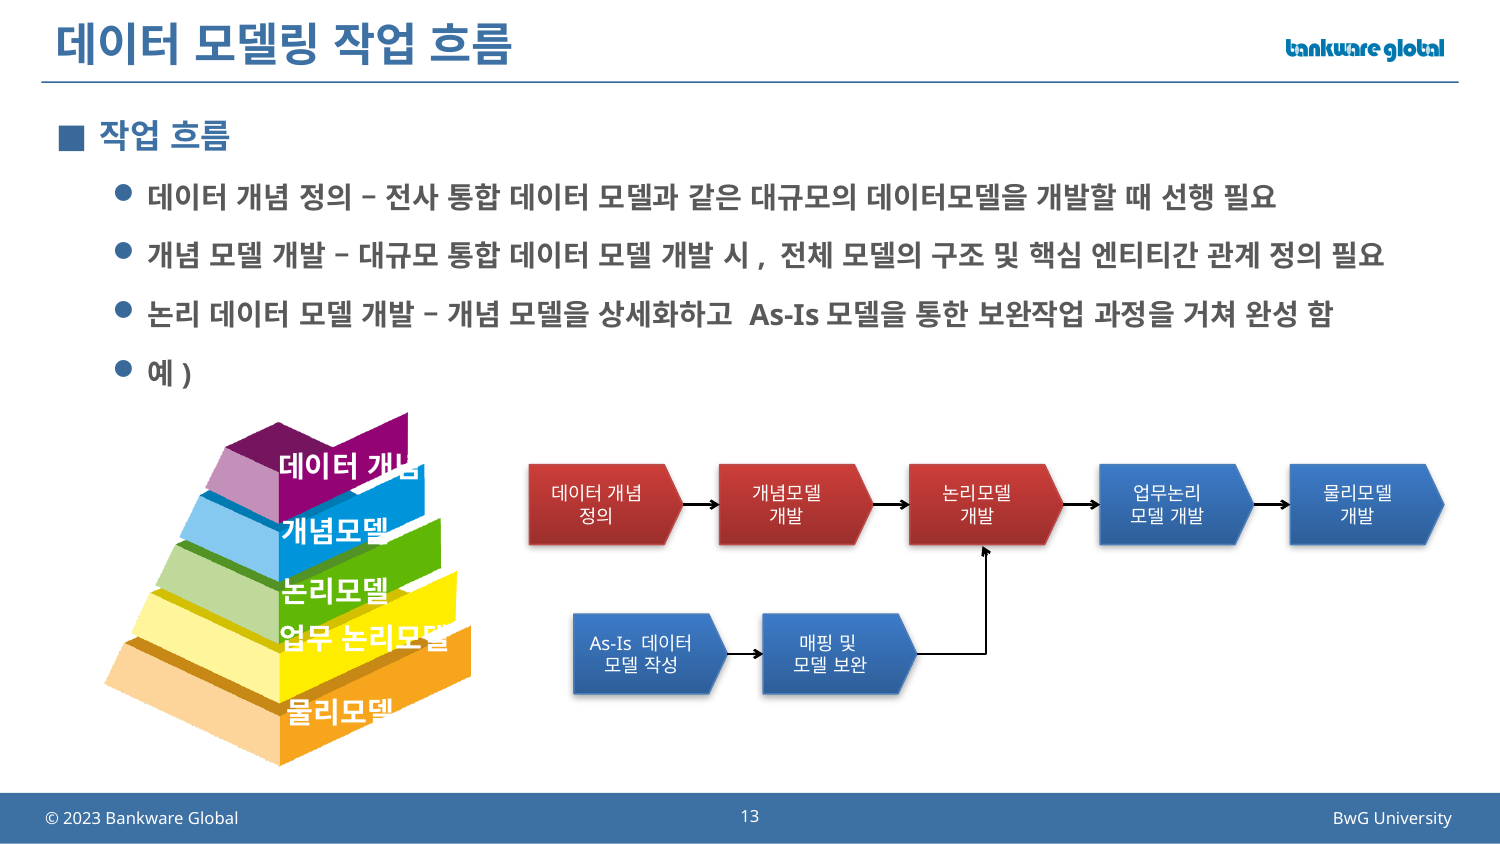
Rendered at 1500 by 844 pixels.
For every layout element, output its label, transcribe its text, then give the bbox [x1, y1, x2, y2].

text_box 데이터 개념 정의 [528, 463, 683, 546]
text_box [1093, 506, 1280, 550]
text_box [713, 506, 899, 550]
text_box [526, 468, 709, 550]
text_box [103, 412, 493, 771]
text_box [570, 616, 752, 701]
text_box 물리모델 개발 [1289, 463, 1445, 546]
text_box 업무논리 모델 개발 [1099, 463, 1254, 546]
text_box 논리모델 개발 [909, 463, 1064, 546]
text_box [989, 506, 1090, 550]
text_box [895, 566, 1004, 634]
text_box 매핑 및 모델 보완 [762, 613, 918, 695]
text_box 개념모델 개발 [718, 463, 874, 546]
slide_number 13 [717, 799, 783, 836]
title 데이터 모델링 작업 흐름 [40, 17, 1459, 77]
list 작업 흐름 데이터 개념 정의 – 전사 통합 데이터 모델과 같은 대규모의 데이터모델을 개발할 때 선행 필요 개념 모델 개발 – 대규모 통합 데이터 모델 개발 시, 전체 모델의 구조 및 핵심 엔티티간 관계 정의 필요 논리 데이터 모델 개발 – 개념 모델을 상세화하고 As-Is모델을 통한 보완작업 과정을 거쳐 완성 함 예) [40, 87, 1459, 785]
text_box As-Is 데이터 모델 작성 [573, 613, 728, 695]
